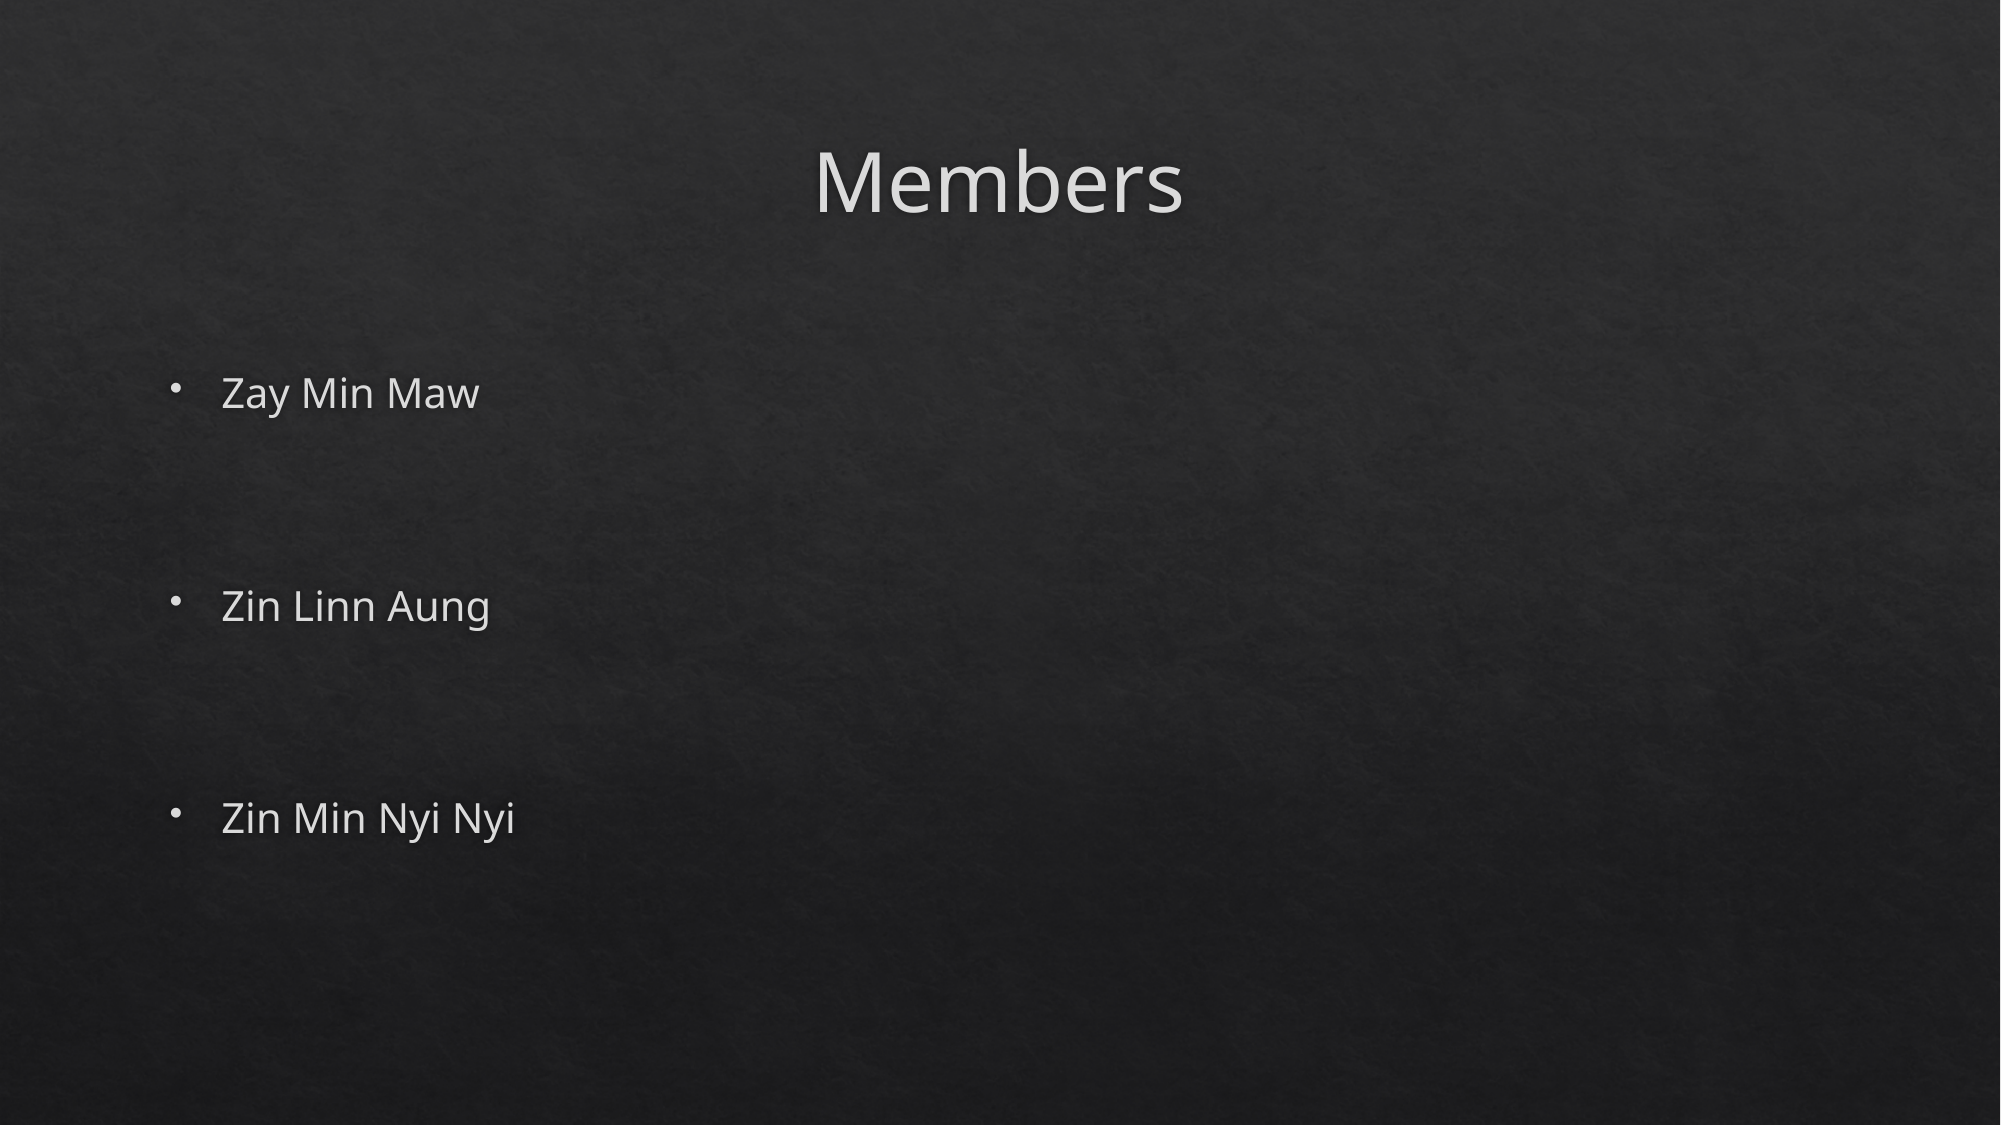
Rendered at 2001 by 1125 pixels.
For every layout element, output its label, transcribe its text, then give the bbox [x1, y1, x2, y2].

title Members [149, 99, 1849, 260]
list Zay Min Maw Zin Linn Aung Zin Min Nyi Nyi [149, 359, 1849, 1025]
